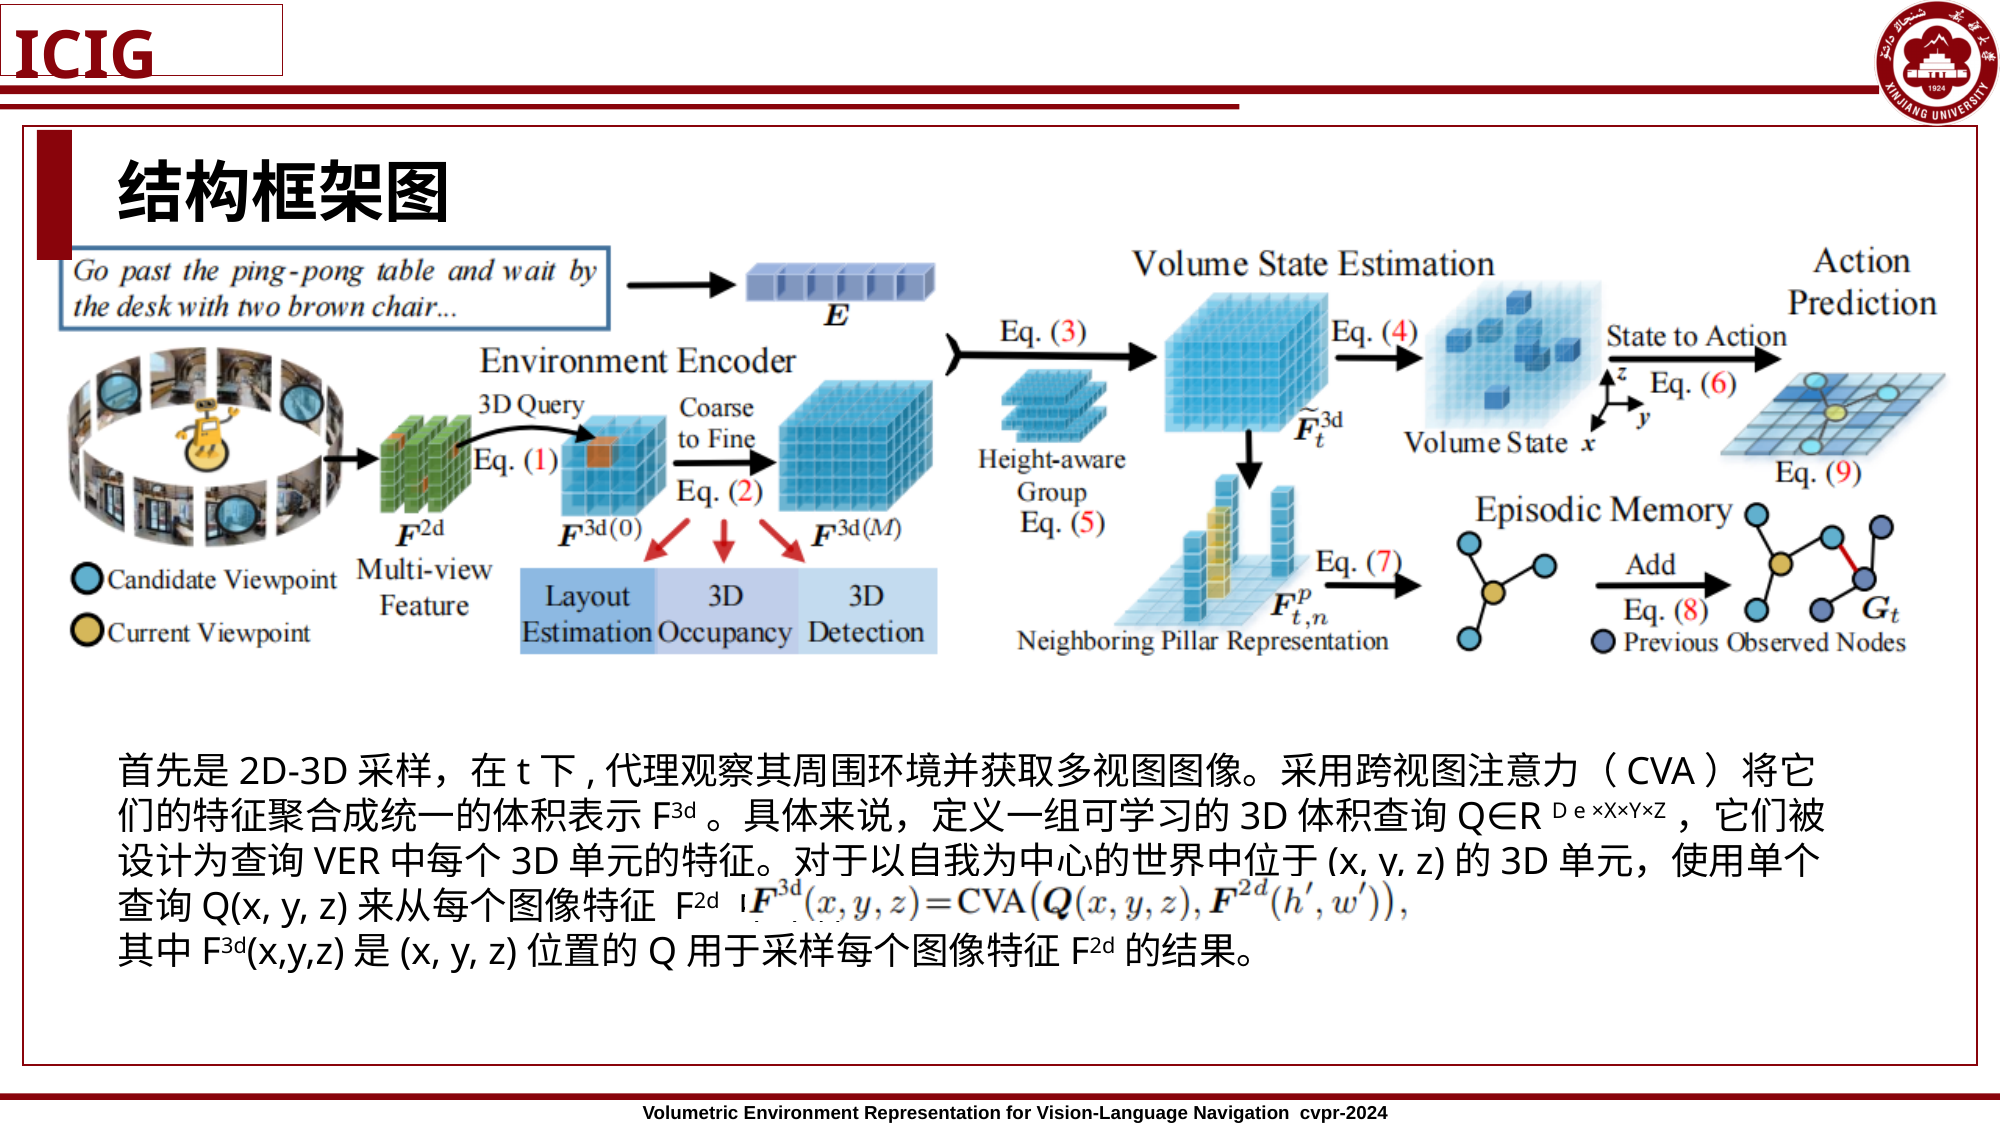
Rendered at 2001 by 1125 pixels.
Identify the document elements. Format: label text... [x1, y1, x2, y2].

text_box [1983, 1093, 2000, 1100]
text_box [36, 129, 73, 216]
text_box [0, 1093, 48, 1100]
text_box Volumetric Environment Representation for Vision-Language Navigation cvpr-2024 [48, 1093, 1983, 1121]
picture [0, 216, 1963, 692]
text_box [1963, 230, 1978, 291]
text_box [22, 125, 1978, 230]
text_box 首先是2D-3D采样，在t下,代理观察其周围环境并获取多视图图像。采用跨视图注意力（CVA）将它们的特征聚合成统一的体积表示F3d。具体来说，定义一组可学习的3D体积查询Q∈R D e ×X×Y×Z，它们被设计为查询VER中每个3D单元的特征。对于以自我为中心的世界中位于(x, y, z)的3D单元，使用单个查询Q(x, y, z)来从每个图像特征 F2d 中采样: 其中F3d​(x,y,z)是(x, y, z)位置的Q用于采样每个图像特征F2d的结果。 [102, 739, 1855, 980]
text_box [22, 291, 1978, 1066]
picture [1874, 0, 2000, 126]
picture [745, 876, 1427, 921]
text_box ICIG [0, 4, 283, 76]
text_box [0, 104, 1240, 110]
text_box [0, 85, 1874, 95]
